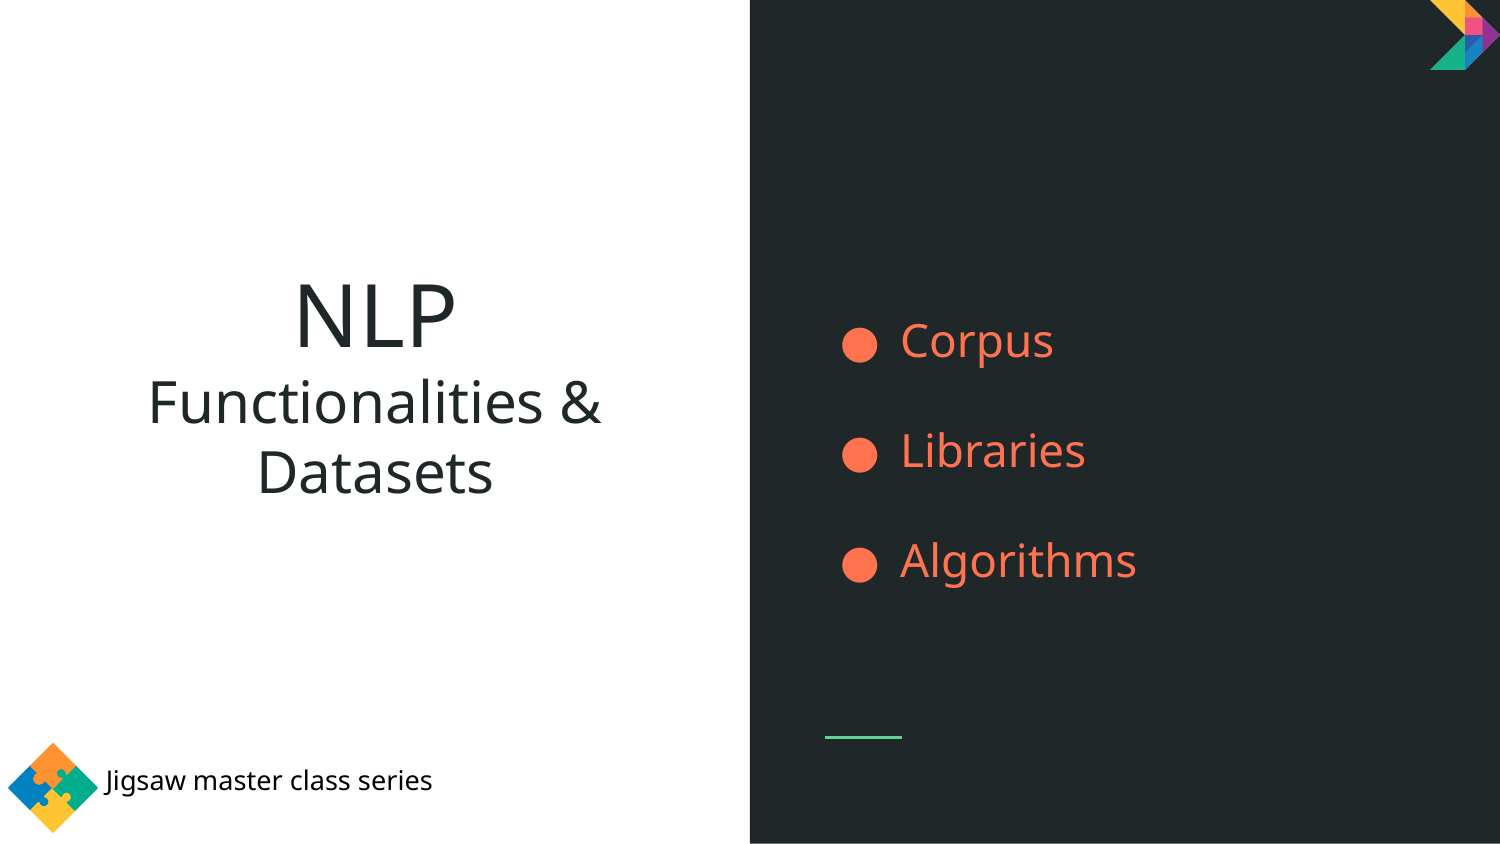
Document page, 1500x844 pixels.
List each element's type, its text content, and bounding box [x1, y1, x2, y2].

title NLP Functionalities & Datasets [43, 284, 708, 521]
list Corpus Libraries Algorithms [810, 118, 1440, 725]
picture [1430, 0, 1500, 70]
